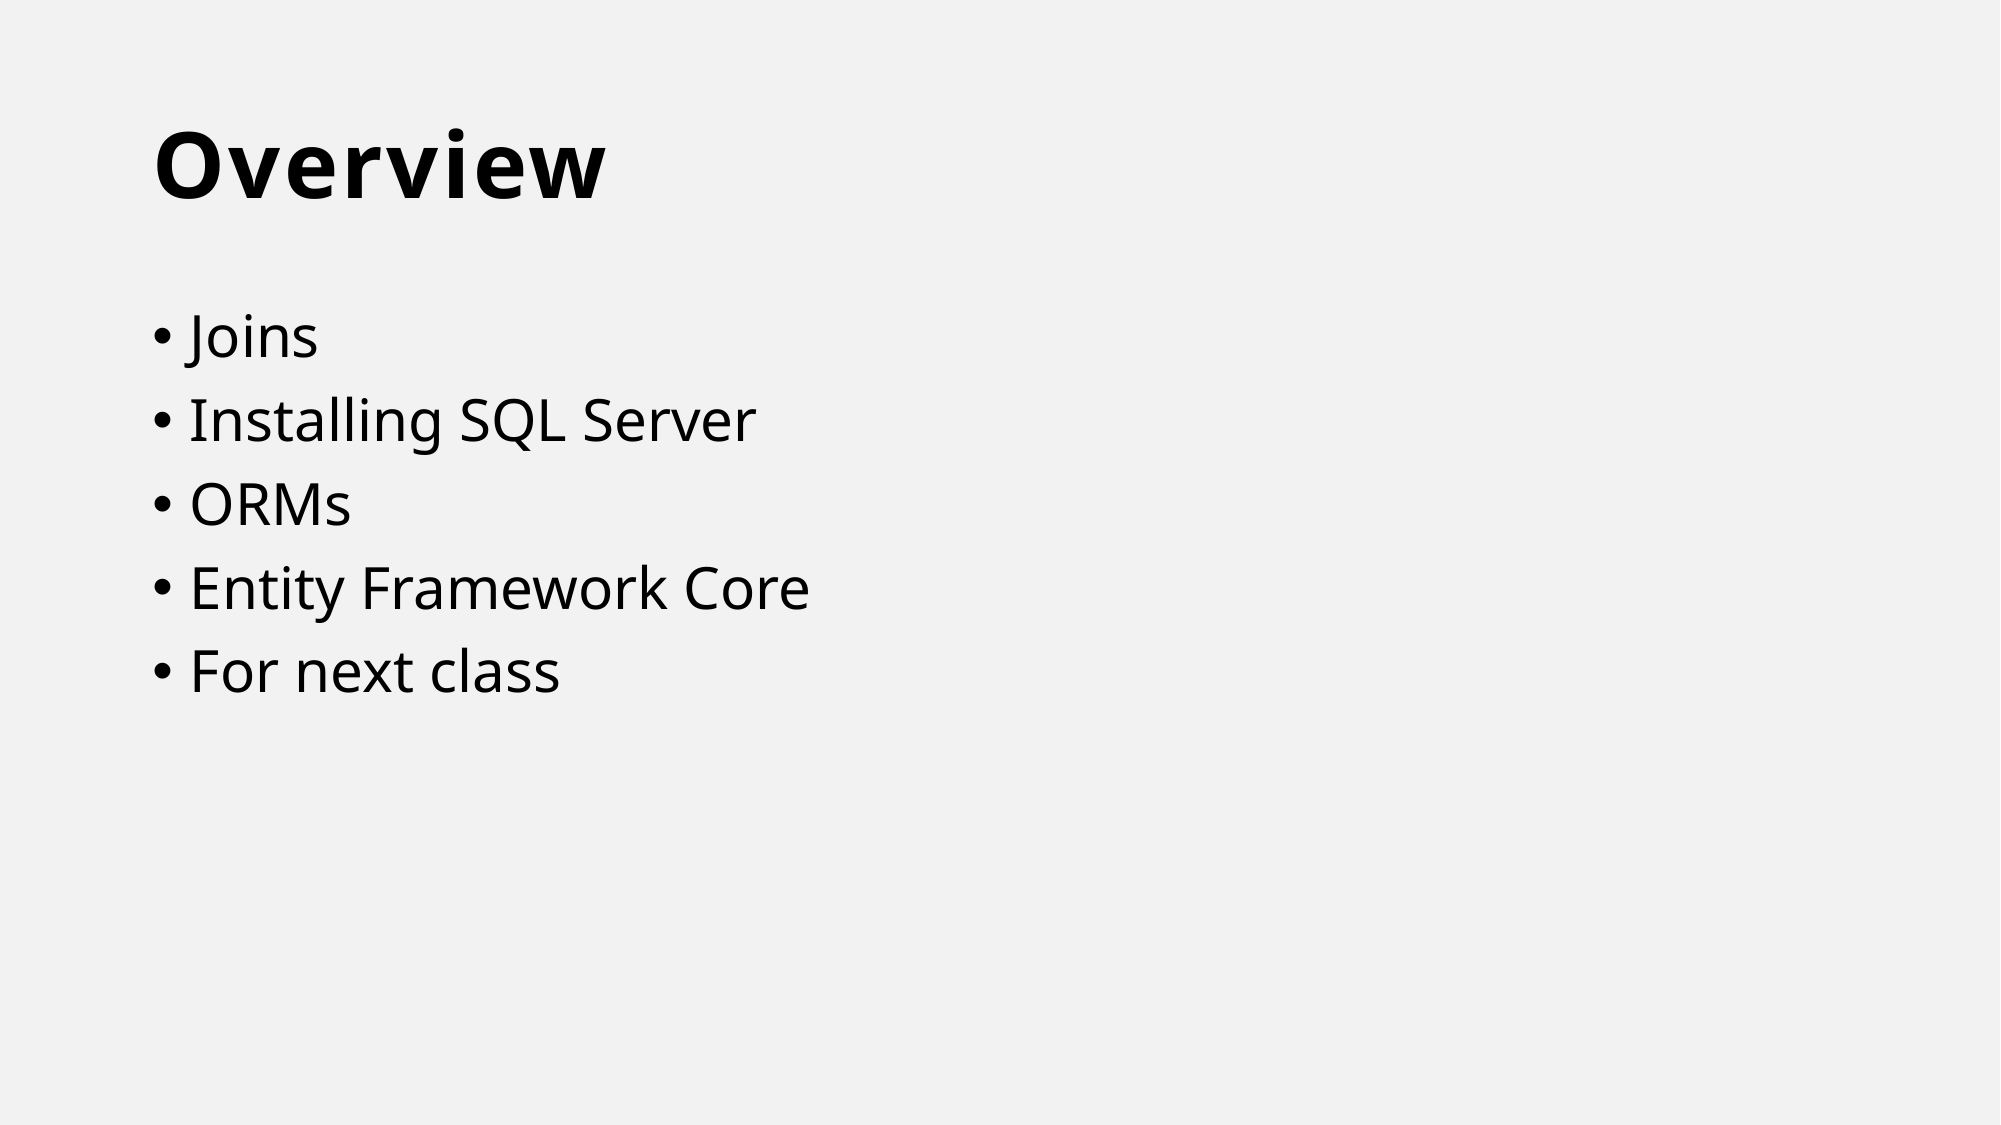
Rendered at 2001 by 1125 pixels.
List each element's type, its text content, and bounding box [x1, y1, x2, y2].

list Joins Installing SQL Server ORMs Entity Framework Core For next class [137, 299, 1863, 1014]
title Overview [137, 59, 1863, 278]
